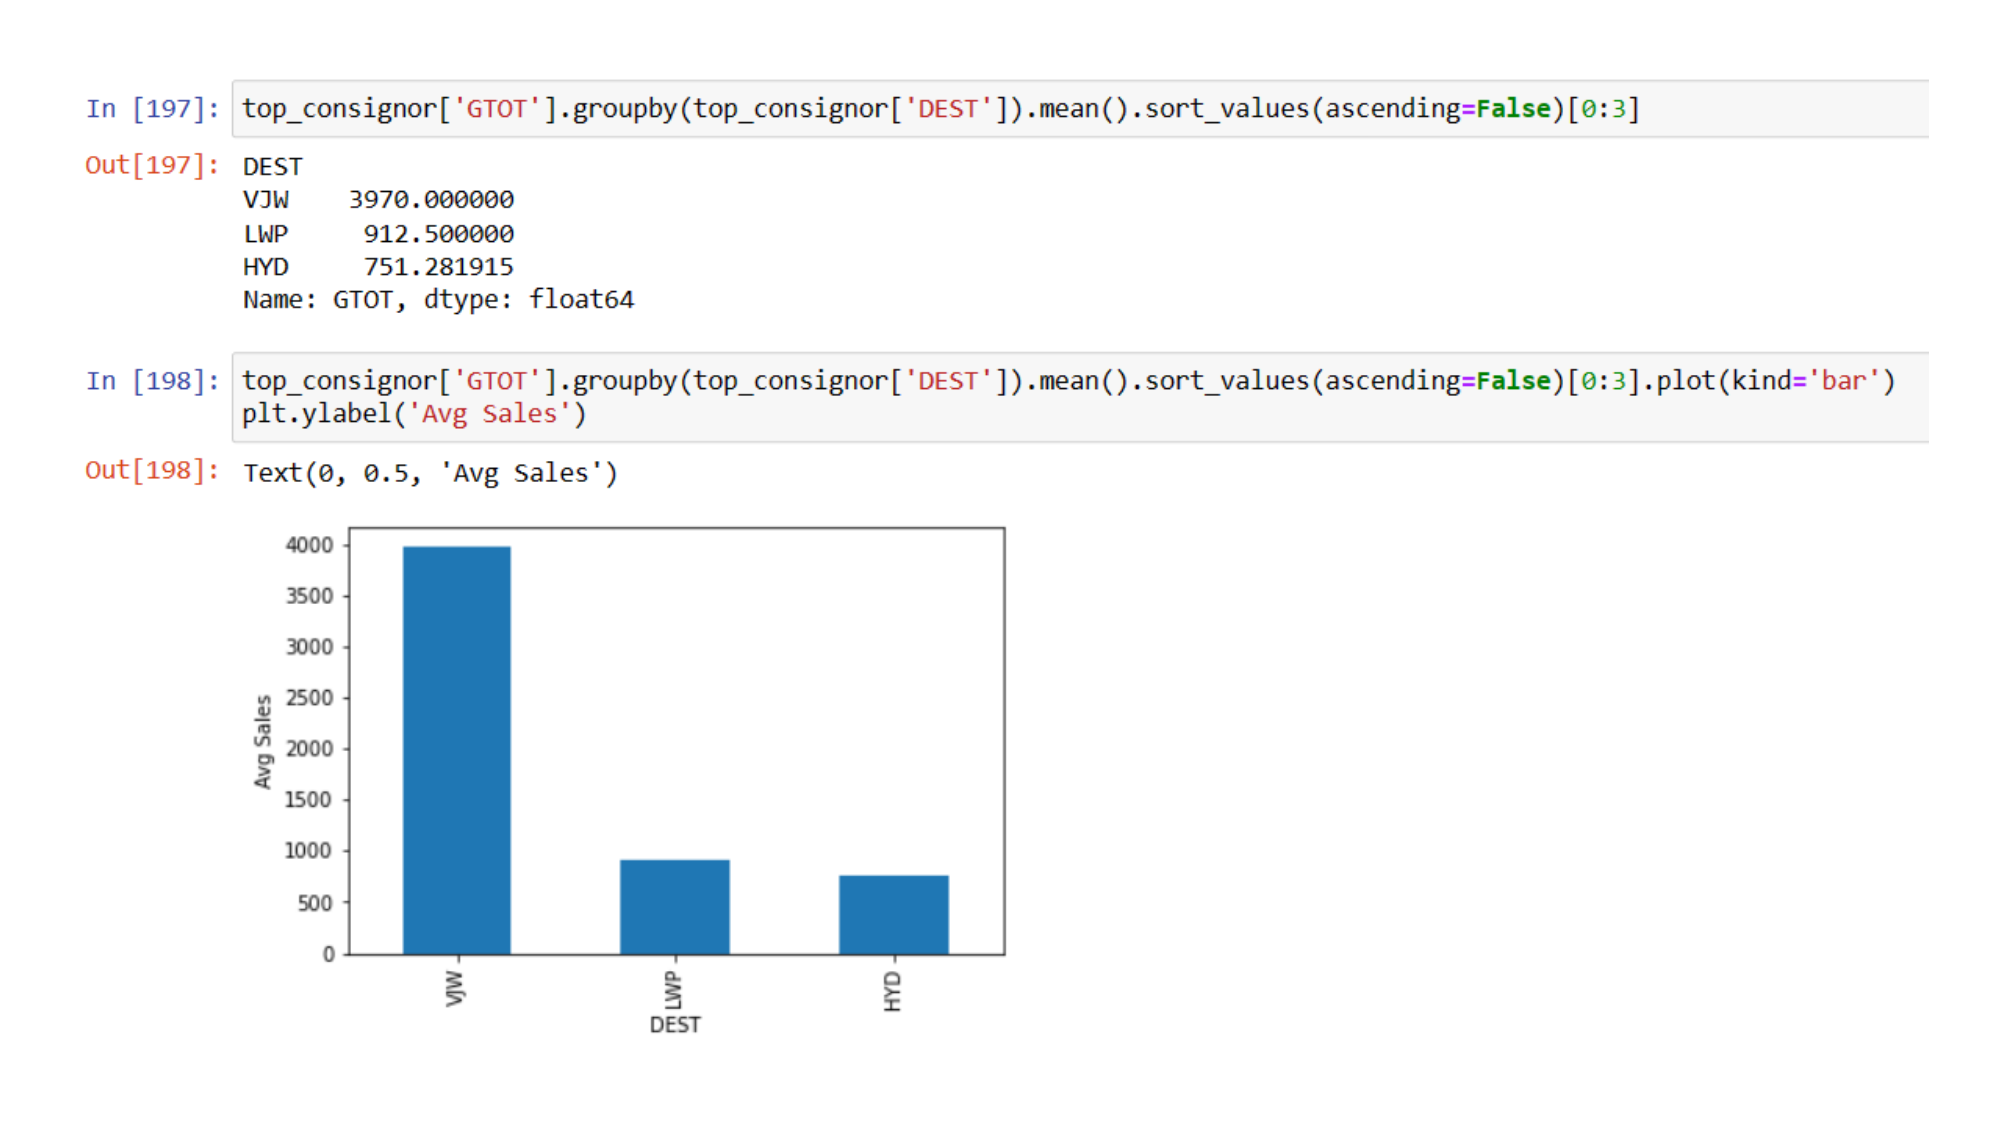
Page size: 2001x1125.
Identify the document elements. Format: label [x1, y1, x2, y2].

picture [71, 58, 1929, 1067]
